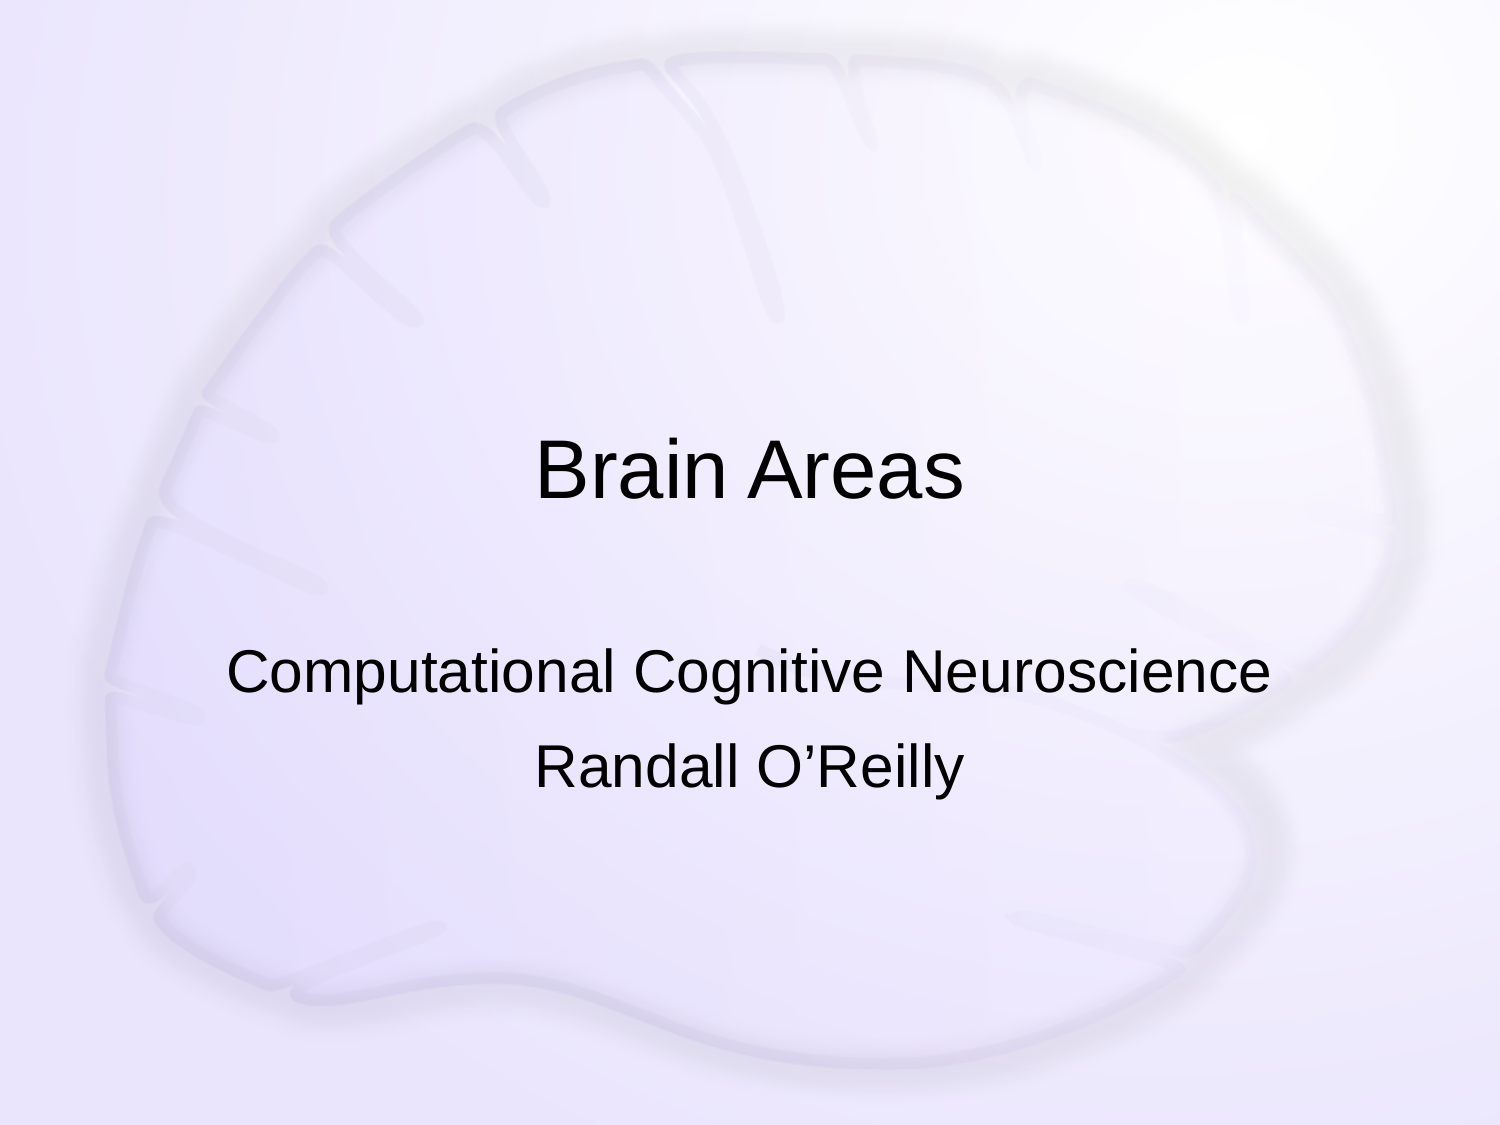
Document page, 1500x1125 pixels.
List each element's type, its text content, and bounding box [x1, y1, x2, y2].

title Brain Areas [112, 349, 1388, 591]
picture [0, 0, 1500, 1125]
subtitle Computational Cognitive Neuroscience Randall O’Reilly [224, 637, 1276, 926]
